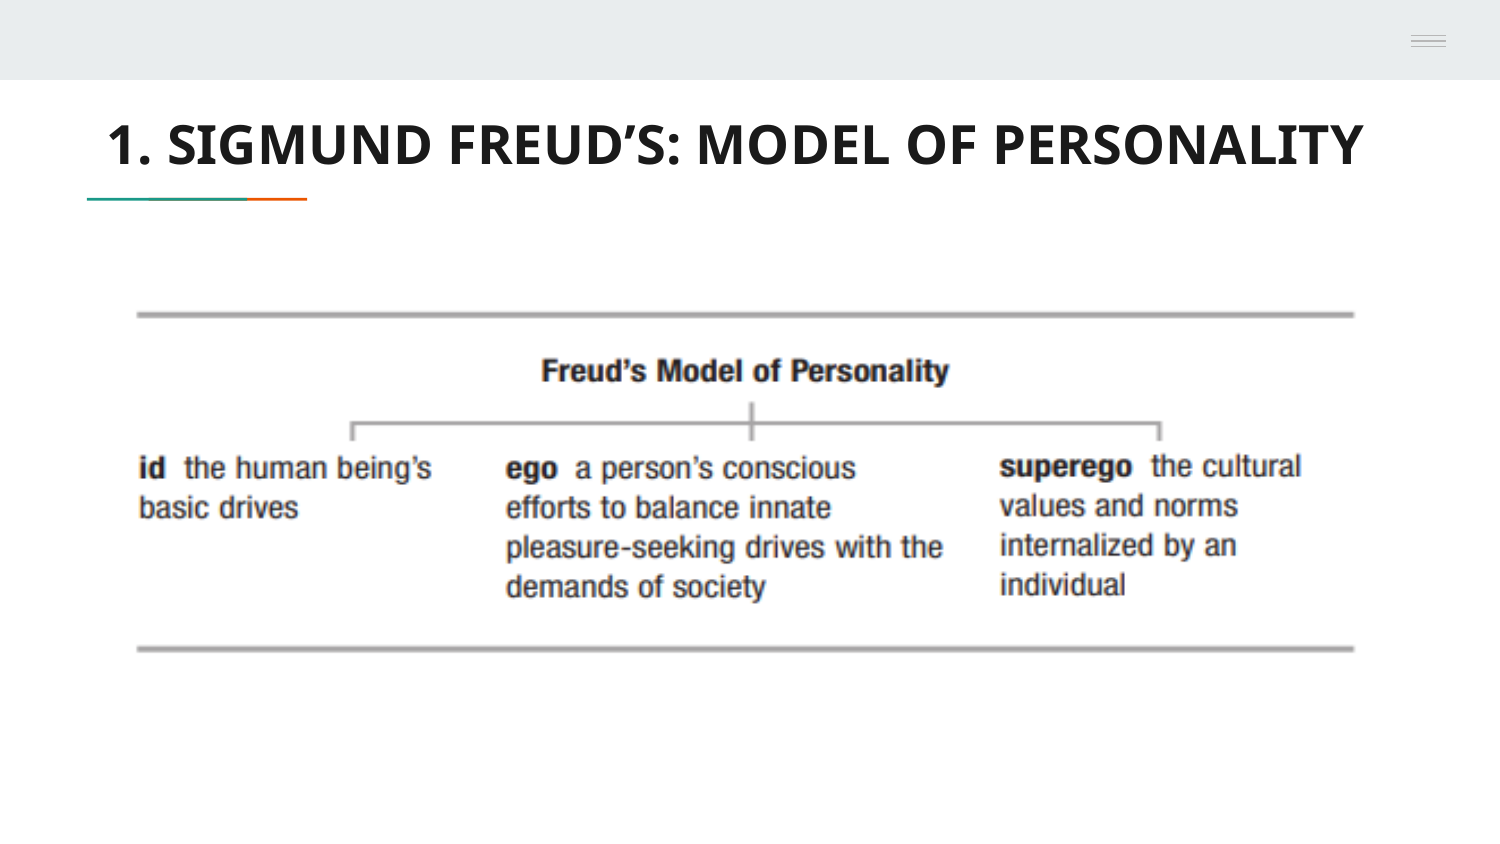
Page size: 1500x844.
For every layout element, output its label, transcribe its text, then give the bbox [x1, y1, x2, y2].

title 1. SIGMUND FREUD’S: MODEL OF PERSONALITY [62, 94, 1410, 188]
picture [119, 291, 1381, 671]
